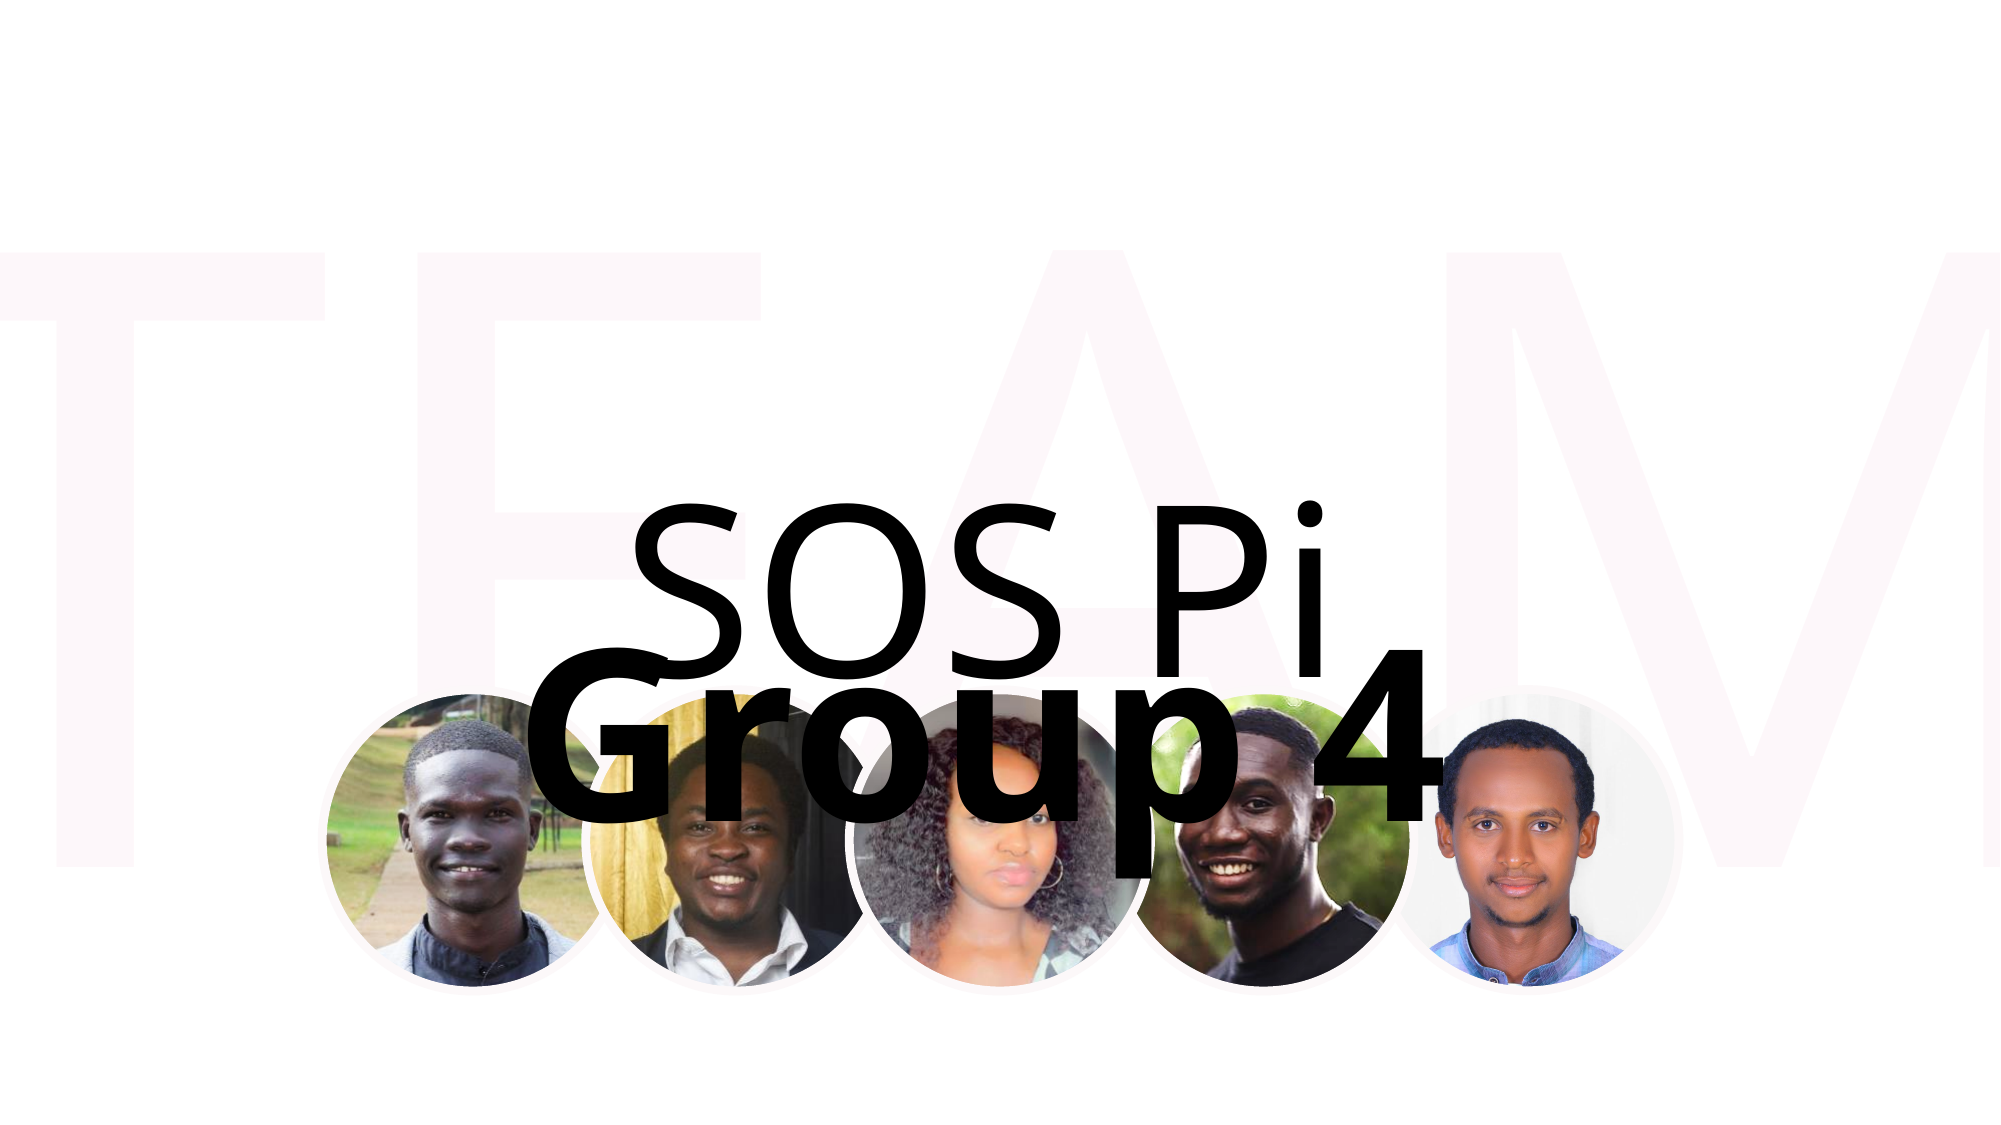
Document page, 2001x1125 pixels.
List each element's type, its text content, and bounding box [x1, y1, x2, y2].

text_box TEAM [0, 364, 2000, 999]
text_box SOS Pi Group 4 [232, 435, 1730, 858]
picture [322, 689, 1679, 991]
